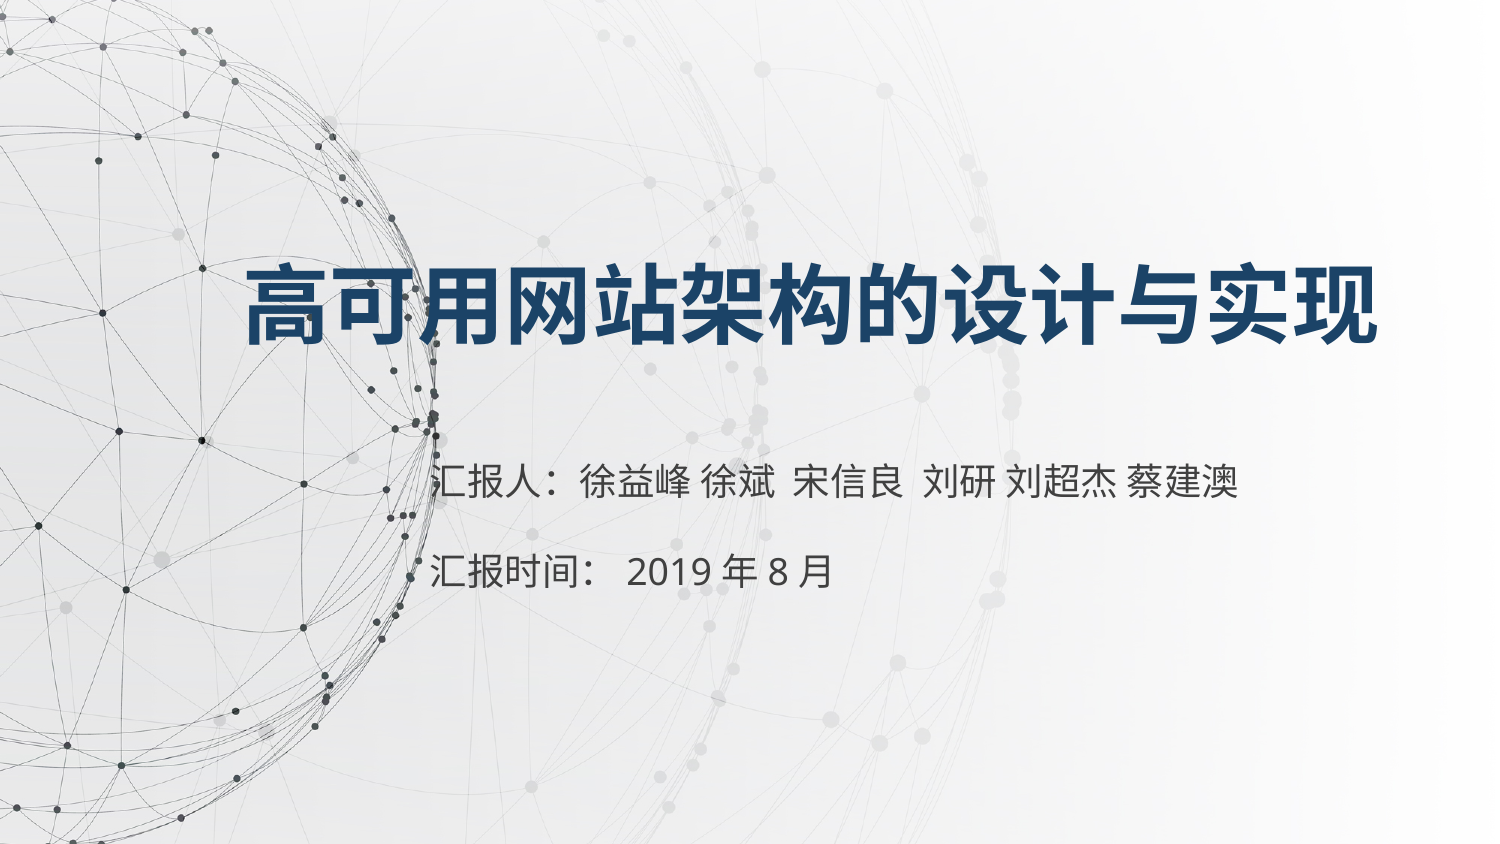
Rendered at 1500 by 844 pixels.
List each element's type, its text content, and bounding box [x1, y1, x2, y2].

text_box 高可用网站架构的设计与实现 [230, 244, 1452, 361]
picture [0, 0, 1500, 844]
text_box 汇报人：徐益峰 徐斌 宋信良 刘研 刘超杰 蔡建澳 汇报时间：2019年8月 [418, 451, 1329, 598]
